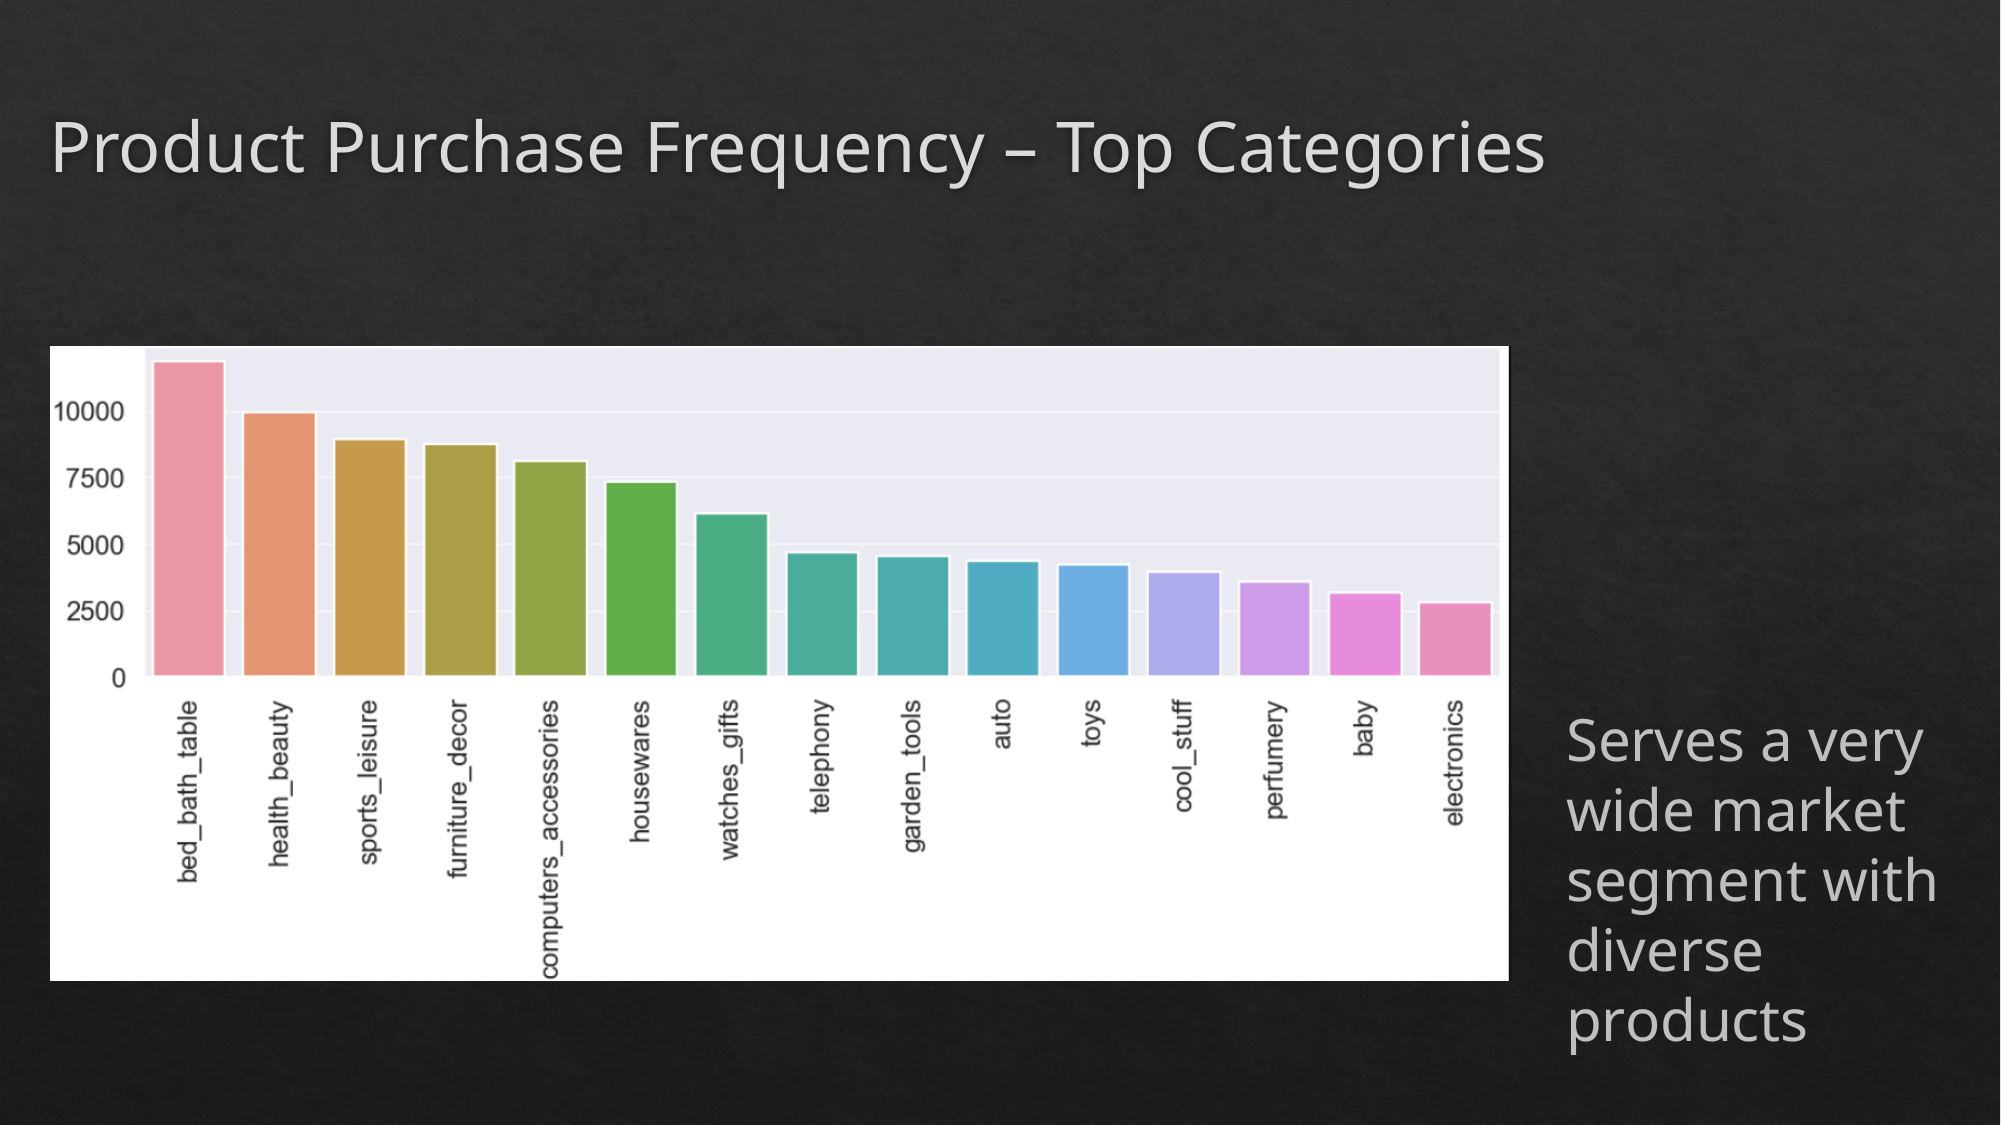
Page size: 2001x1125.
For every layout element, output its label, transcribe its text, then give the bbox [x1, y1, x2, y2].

picture [49, 346, 1512, 981]
text_box Serves a very wide market segment with diverse products [1551, 695, 1986, 1061]
title Product Purchase Frequency – Top Categories [34, 65, 1733, 225]
